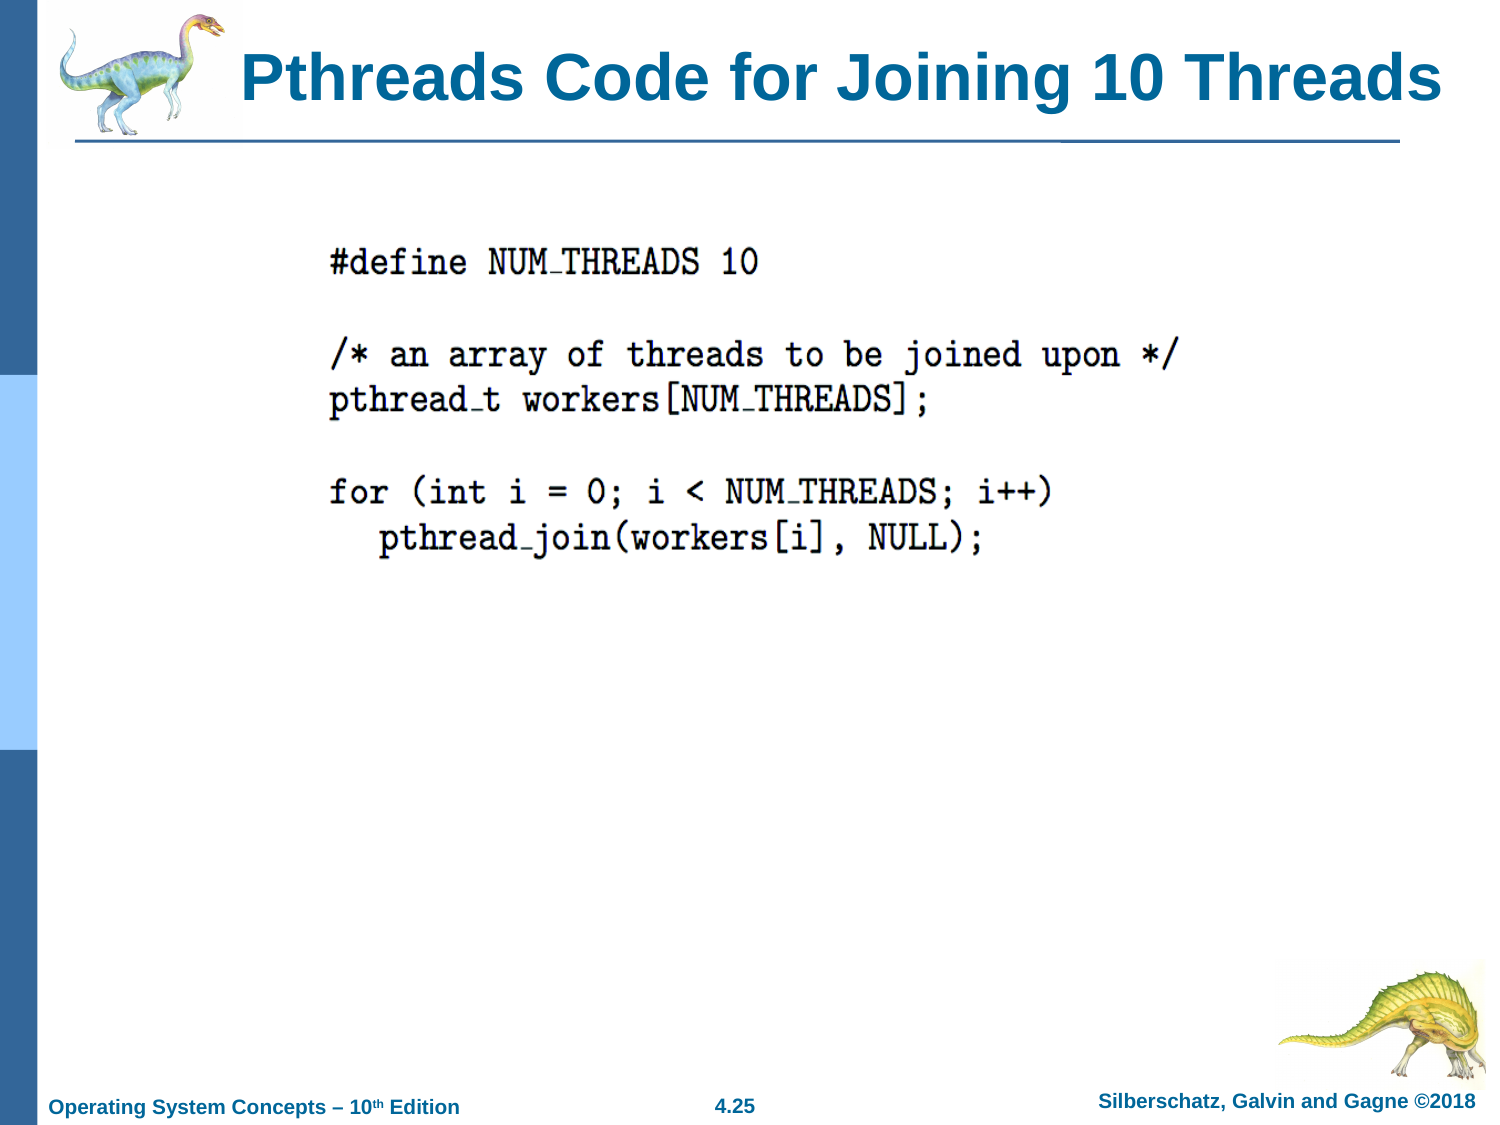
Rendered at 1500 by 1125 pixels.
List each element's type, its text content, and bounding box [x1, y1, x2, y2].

title Pthreads Code for Joining 10 Threads [203, 27, 1482, 122]
picture [1275, 959, 1486, 1090]
picture [46, 0, 243, 149]
picture [303, 237, 1197, 588]
